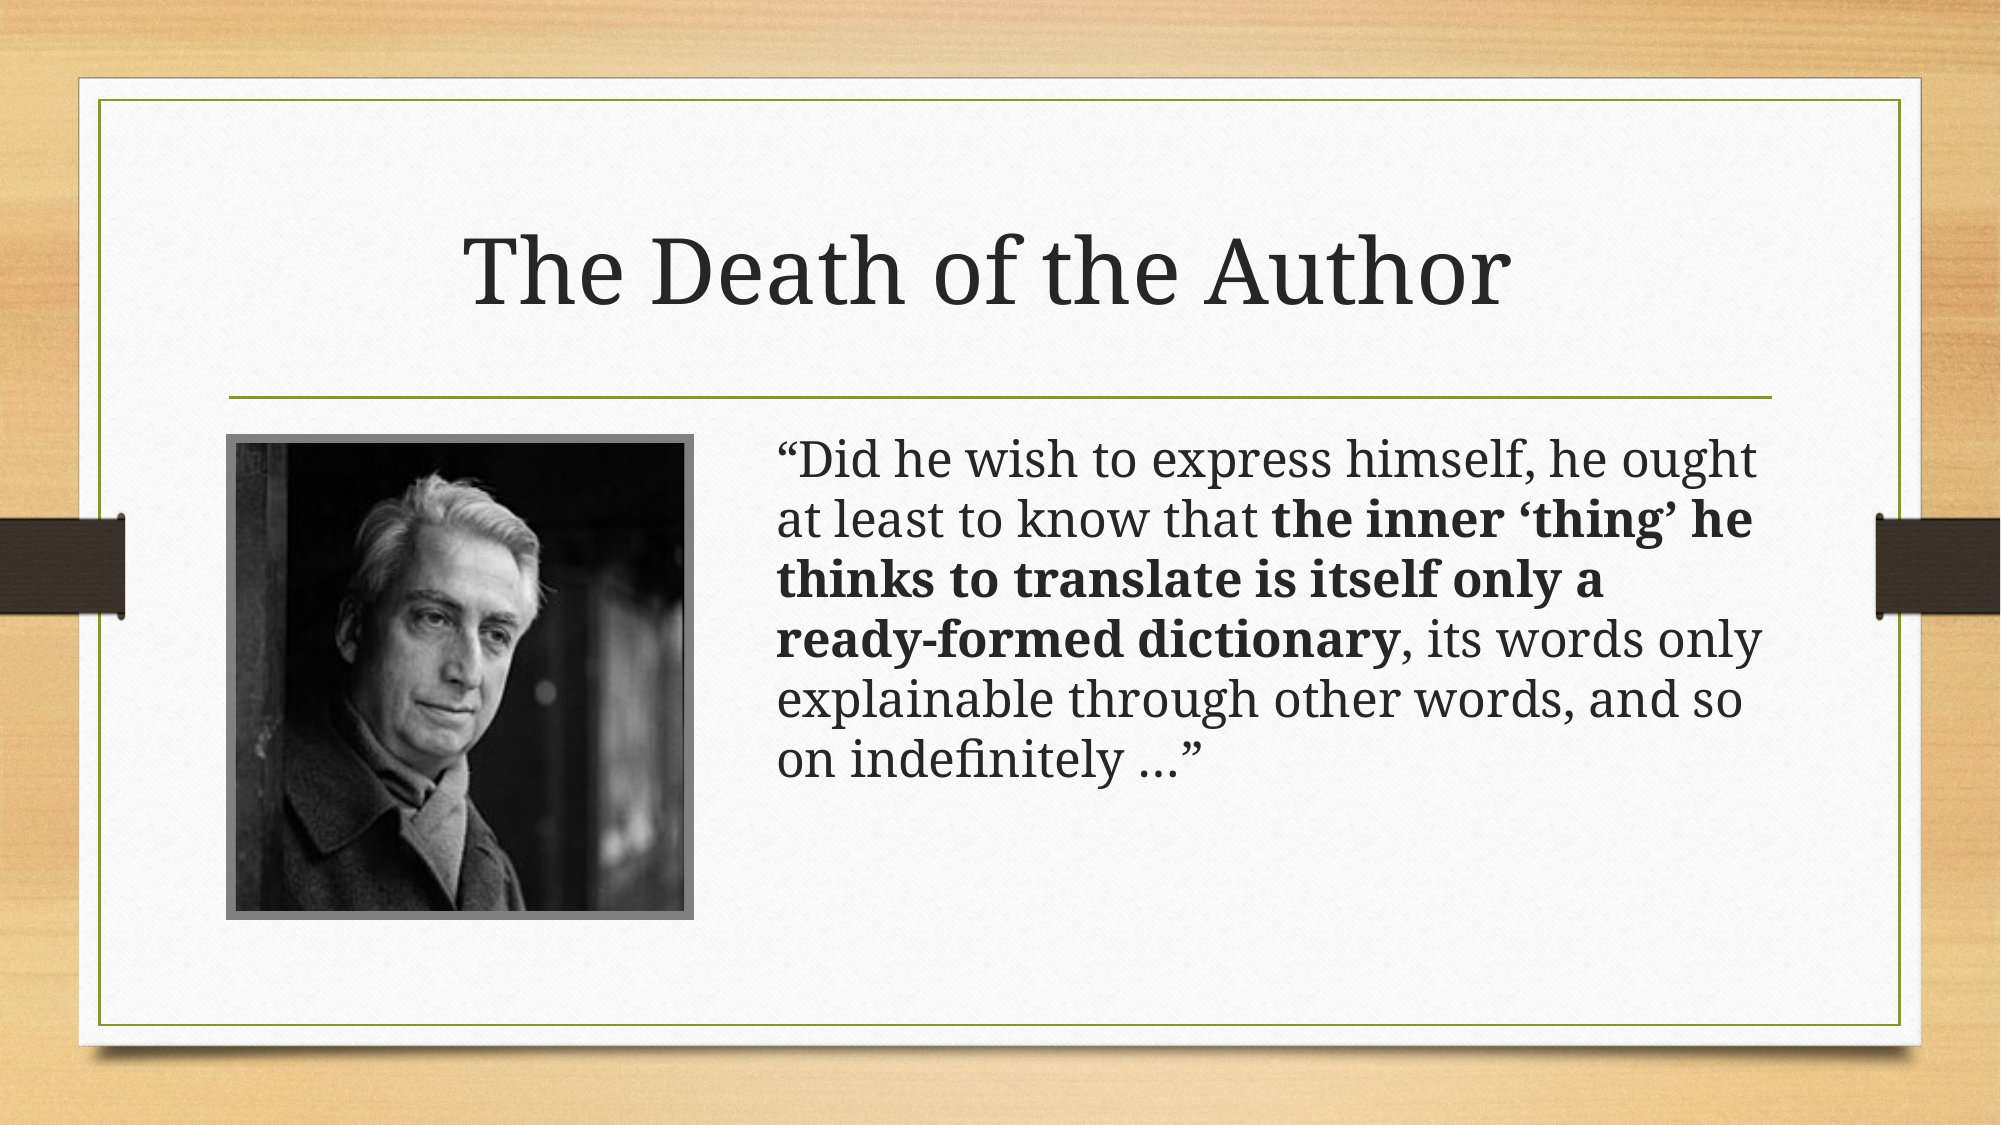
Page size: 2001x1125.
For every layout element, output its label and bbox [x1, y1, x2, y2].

text_box [0, 0, 2000, 1125]
list [234, 442, 685, 912]
